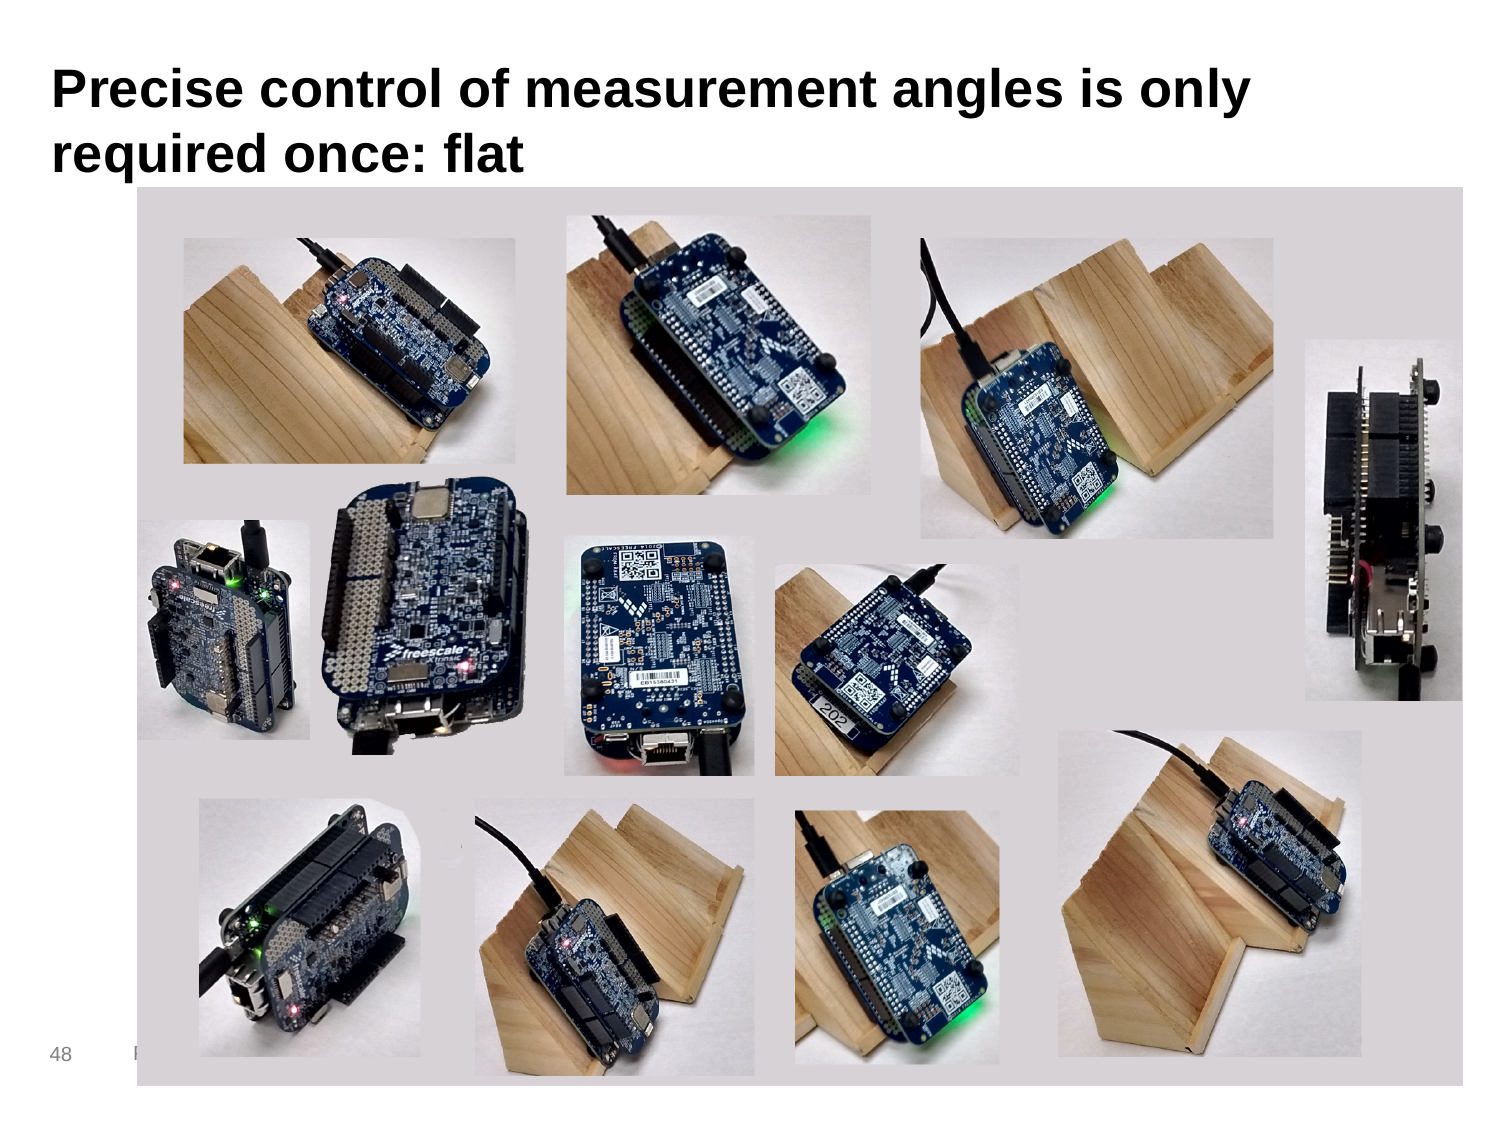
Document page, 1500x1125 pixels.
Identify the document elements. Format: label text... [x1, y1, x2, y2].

title Precise control of measurement angles is only required once: flat [36, 45, 1472, 154]
picture [137, 187, 1463, 1086]
